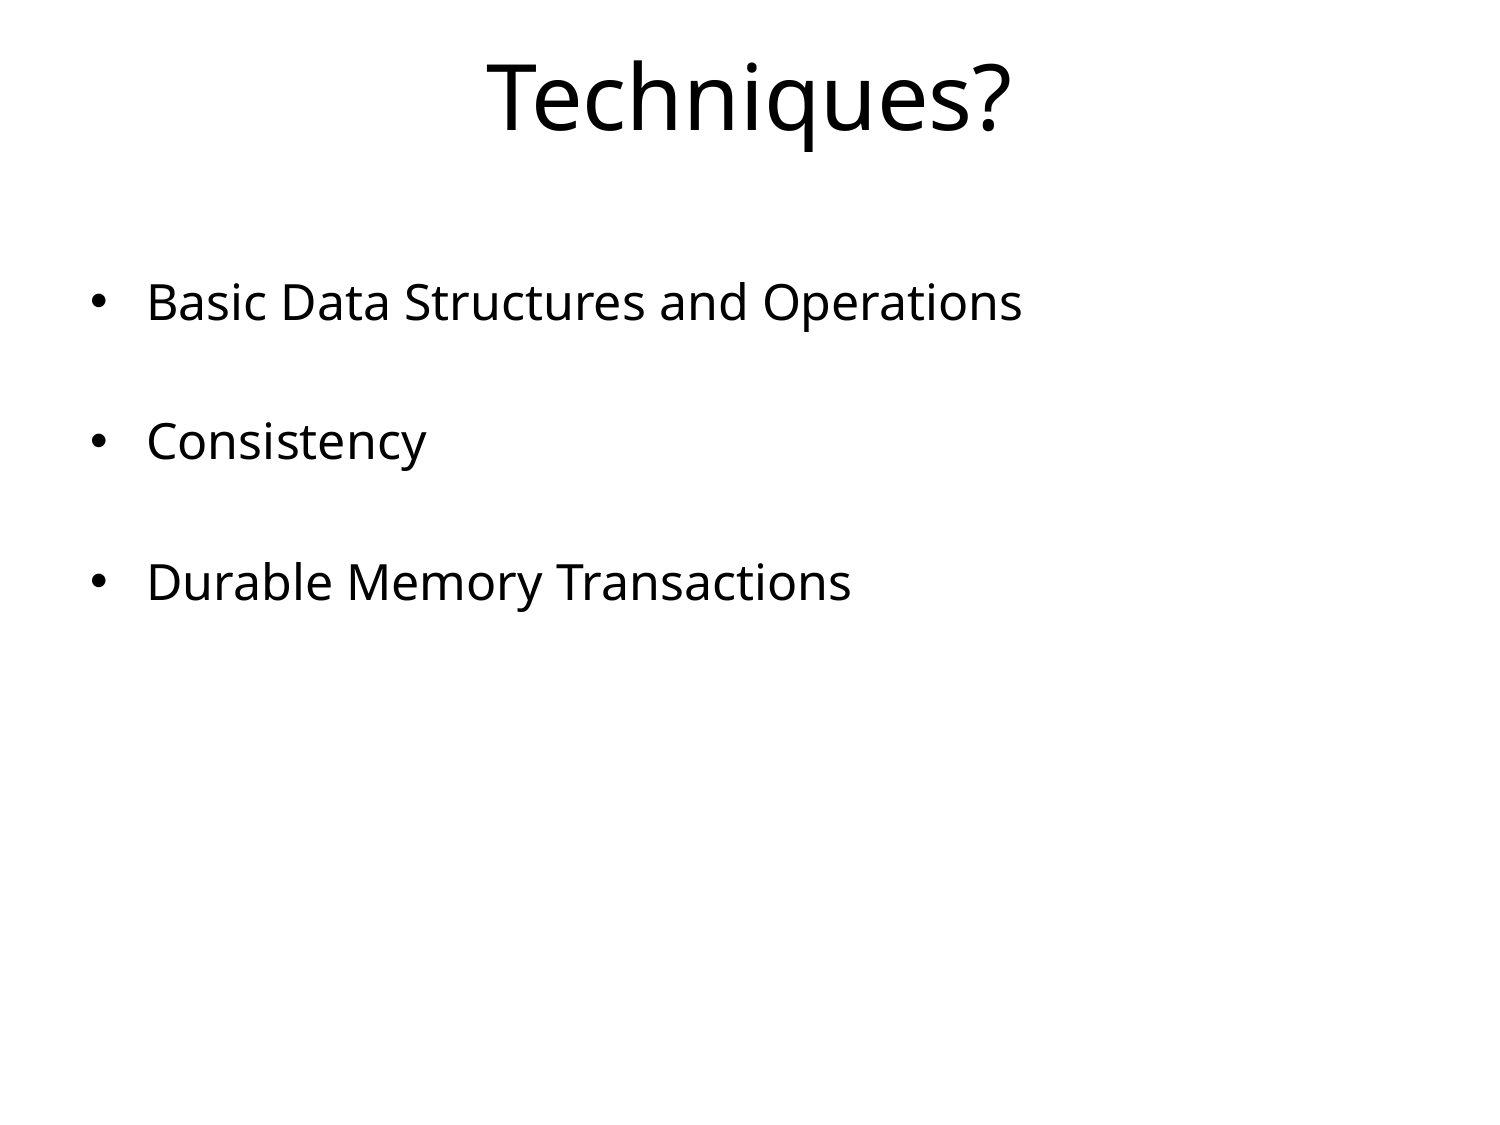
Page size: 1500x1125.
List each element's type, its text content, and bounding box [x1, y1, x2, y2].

list Basic Data Structures and Operations Consistency Durable Memory Transactions [75, 262, 1425, 1005]
title Techniques? [75, 0, 1425, 188]
